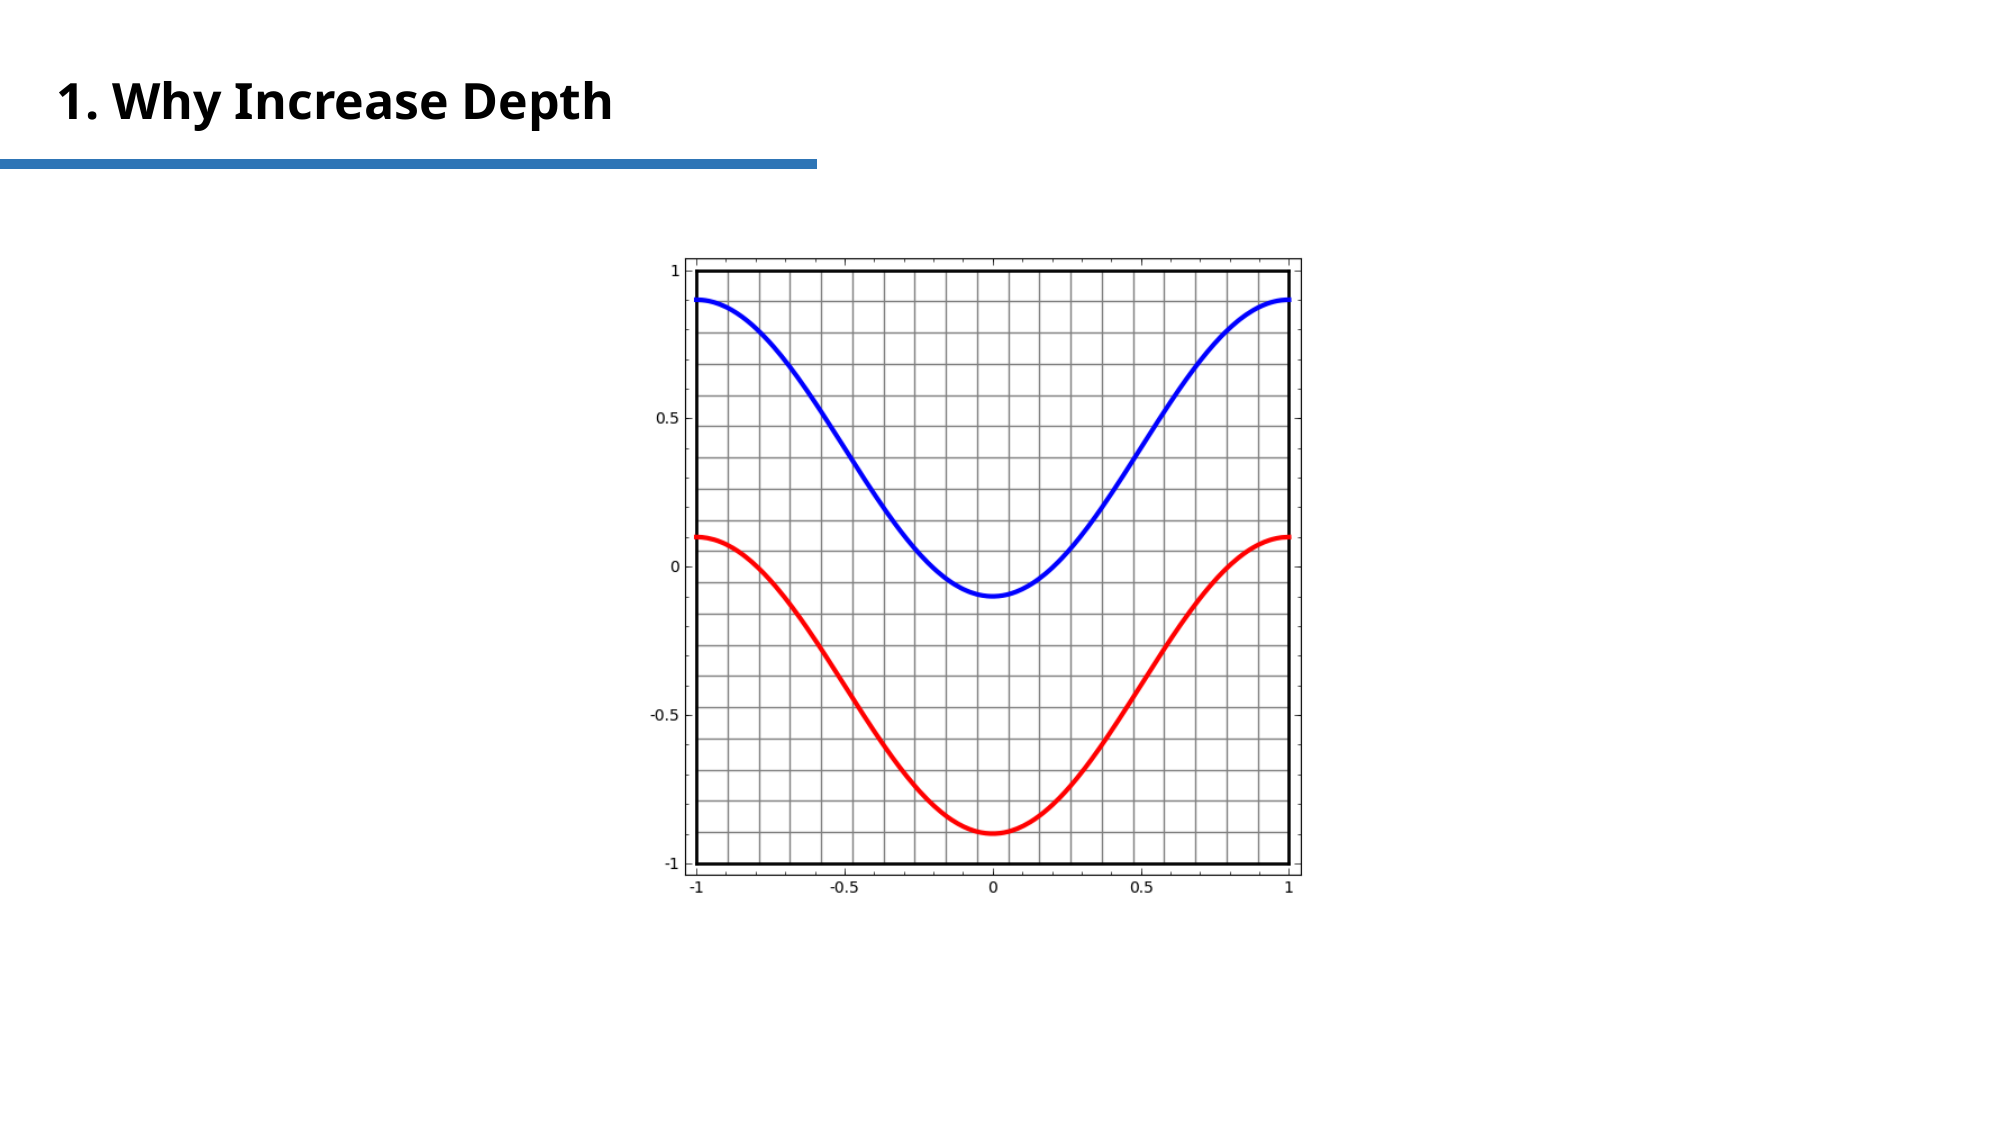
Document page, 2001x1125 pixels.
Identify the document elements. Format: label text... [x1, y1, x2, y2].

text_box 1. Why Increase Depth [42, 61, 630, 137]
picture [639, 247, 1311, 904]
